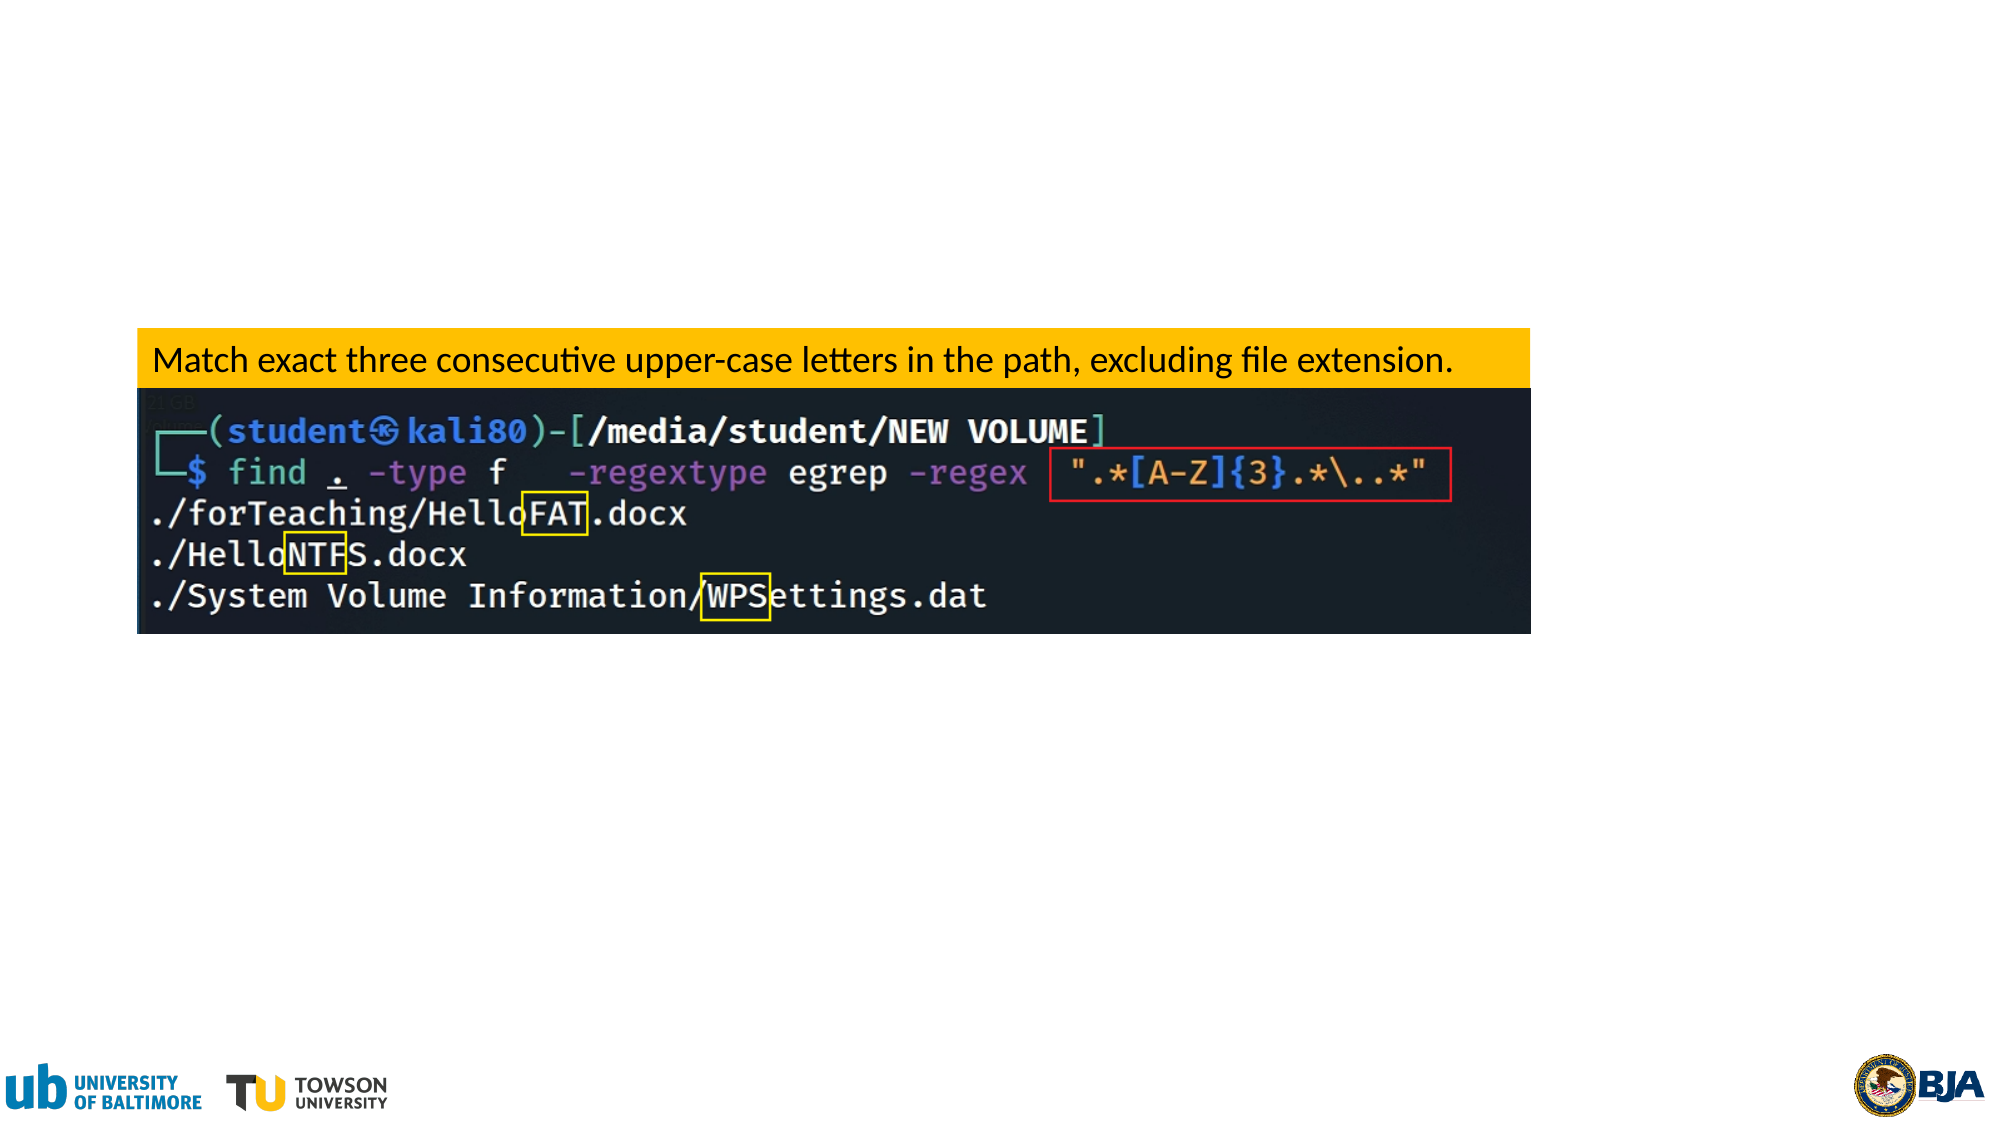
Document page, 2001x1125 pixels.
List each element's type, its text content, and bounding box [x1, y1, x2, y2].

picture [137, 388, 1531, 634]
picture [1854, 1054, 1986, 1117]
picture [0, 1031, 407, 1125]
text_box Match exact three consecutive upper-case letters in the path, excluding file extension. [137, 328, 1531, 388]
